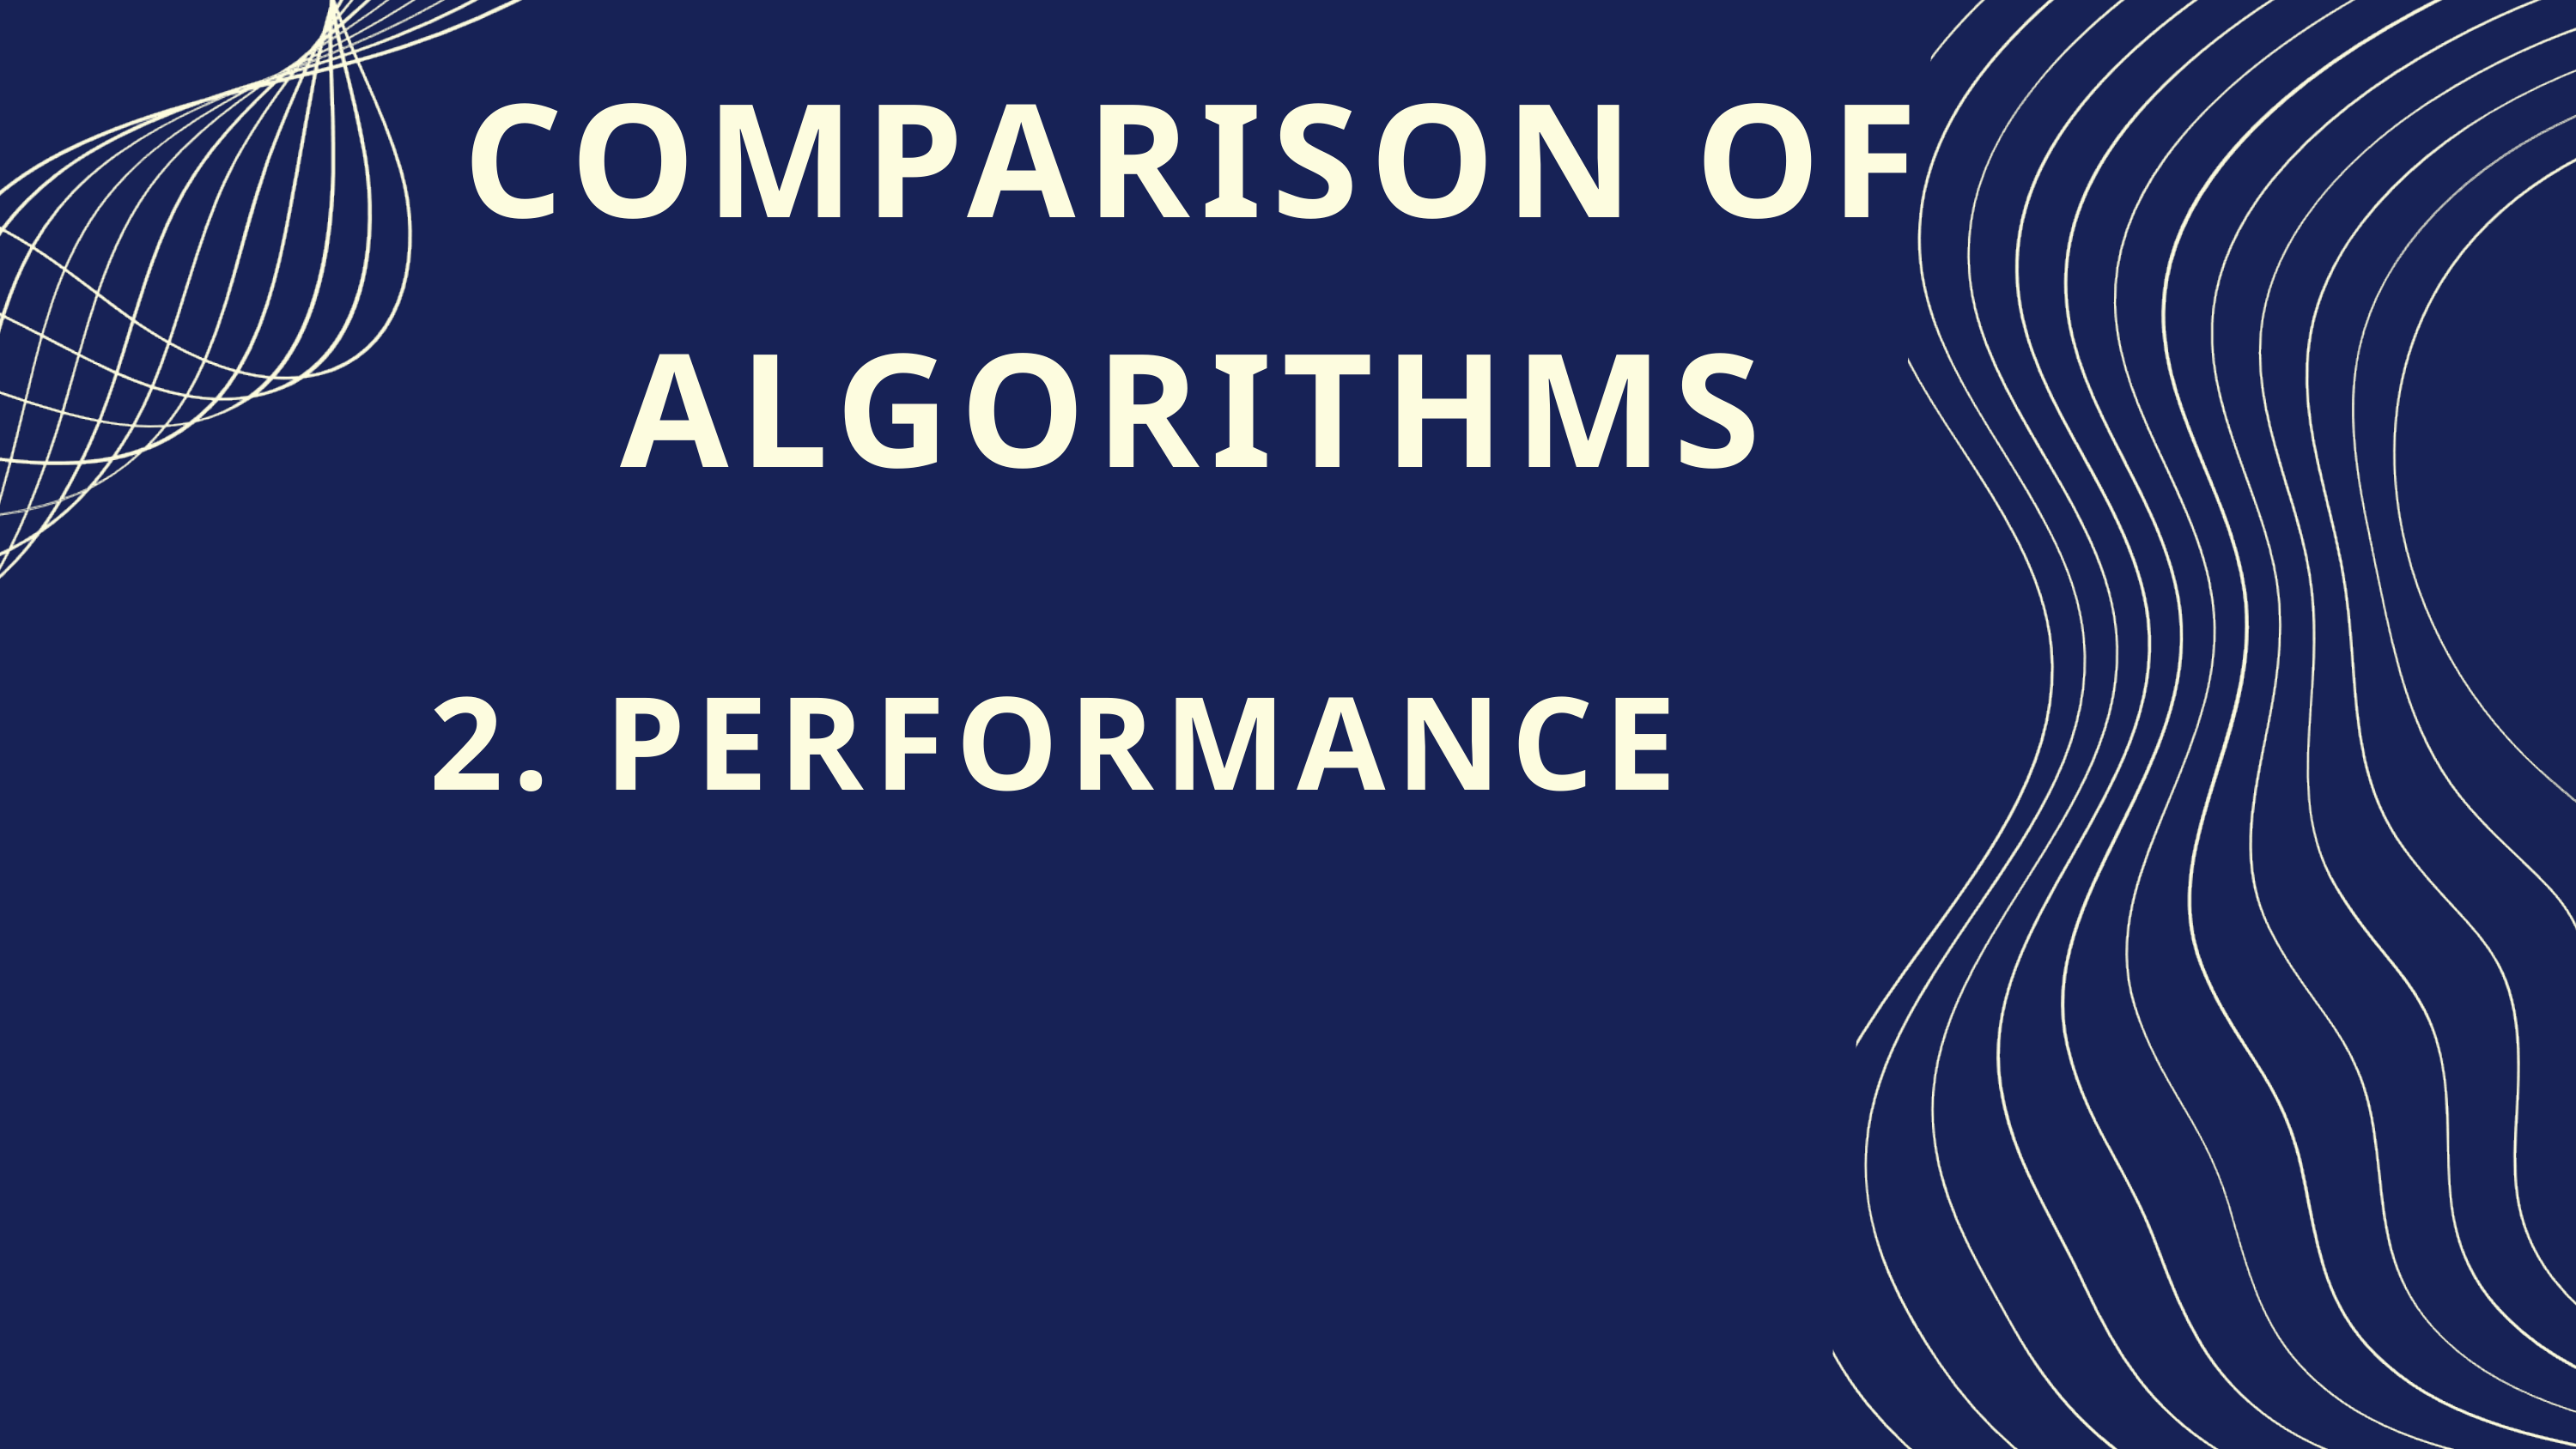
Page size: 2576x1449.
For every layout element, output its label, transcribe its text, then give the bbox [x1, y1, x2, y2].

text_box [0, 0, 945, 805]
text_box [1826, 0, 2576, 1449]
text_box COMPARISON OF ALGORITHMS [397, 0, 1986, 500]
text_box 2. PERFORMANCE [428, 661, 1836, 816]
